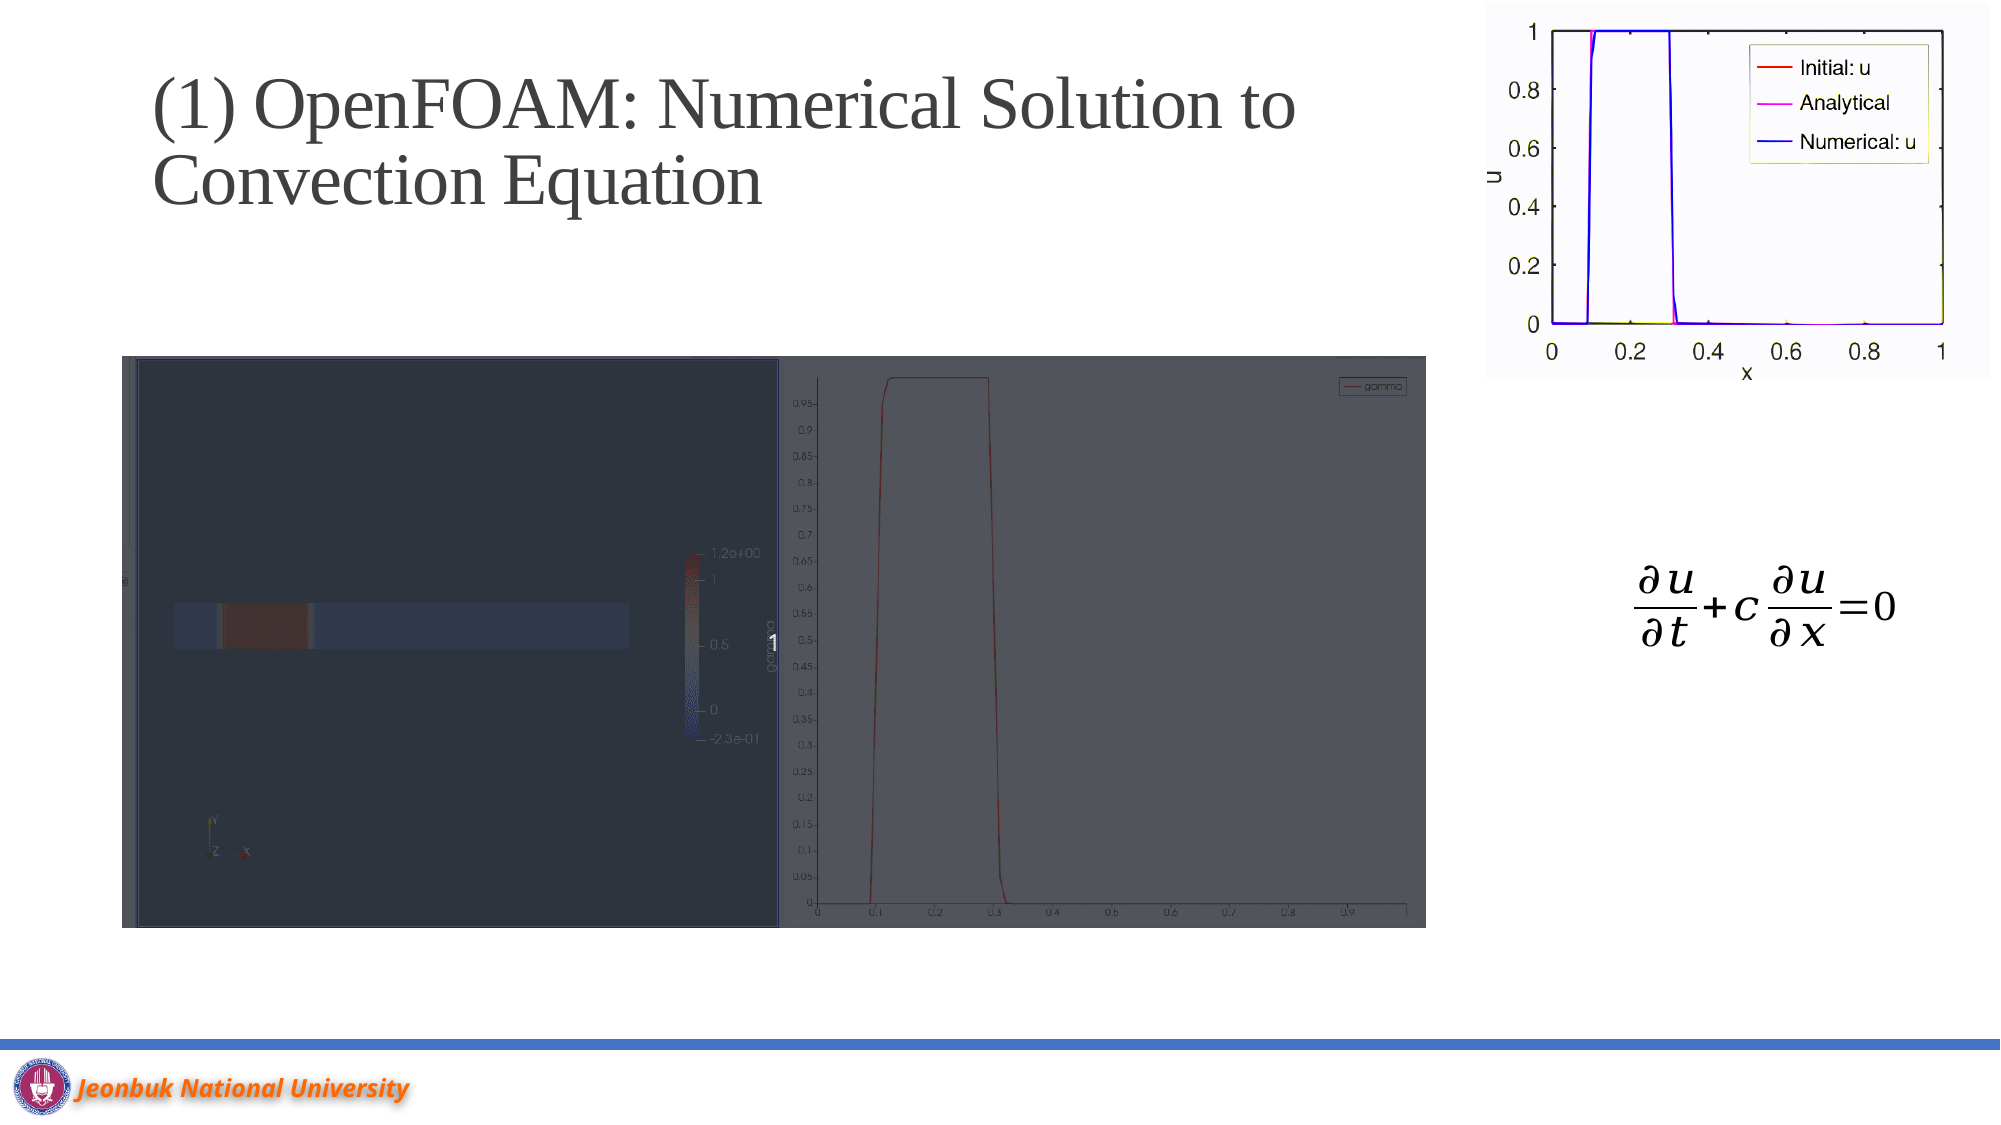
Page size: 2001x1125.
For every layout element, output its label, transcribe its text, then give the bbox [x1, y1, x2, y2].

picture [1486, 2, 1990, 380]
picture [9, 1054, 74, 1119]
text_box (1) OpenFOAM: Numerical Solution to Convection Equation [137, 59, 1347, 228]
picture [122, 356, 1426, 929]
